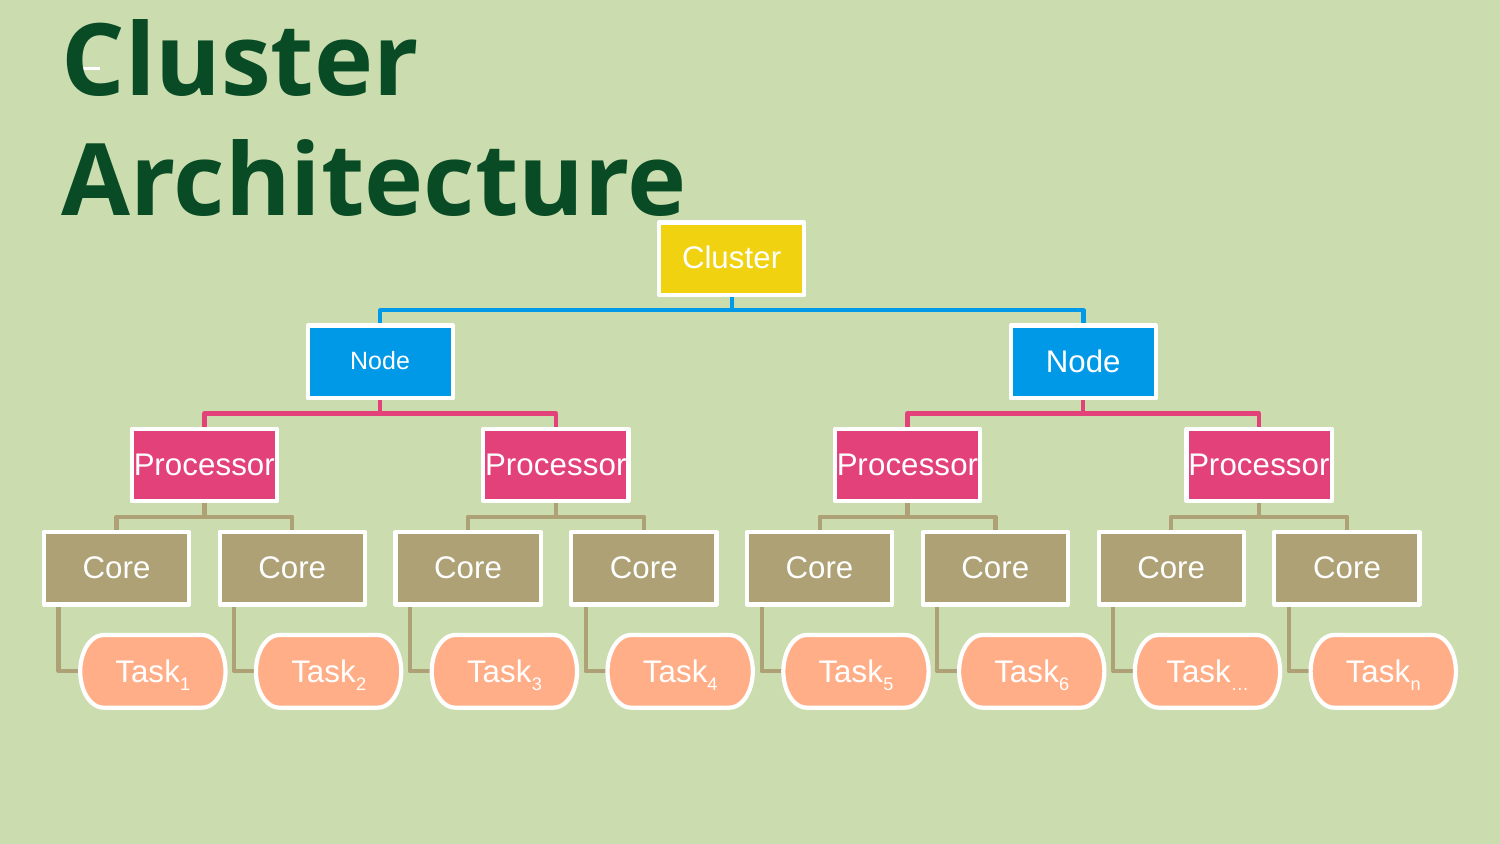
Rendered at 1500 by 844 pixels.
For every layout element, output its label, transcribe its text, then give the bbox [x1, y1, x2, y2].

title Cluster Architecture [46, 55, 1071, 84]
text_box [43, 86, 1457, 844]
